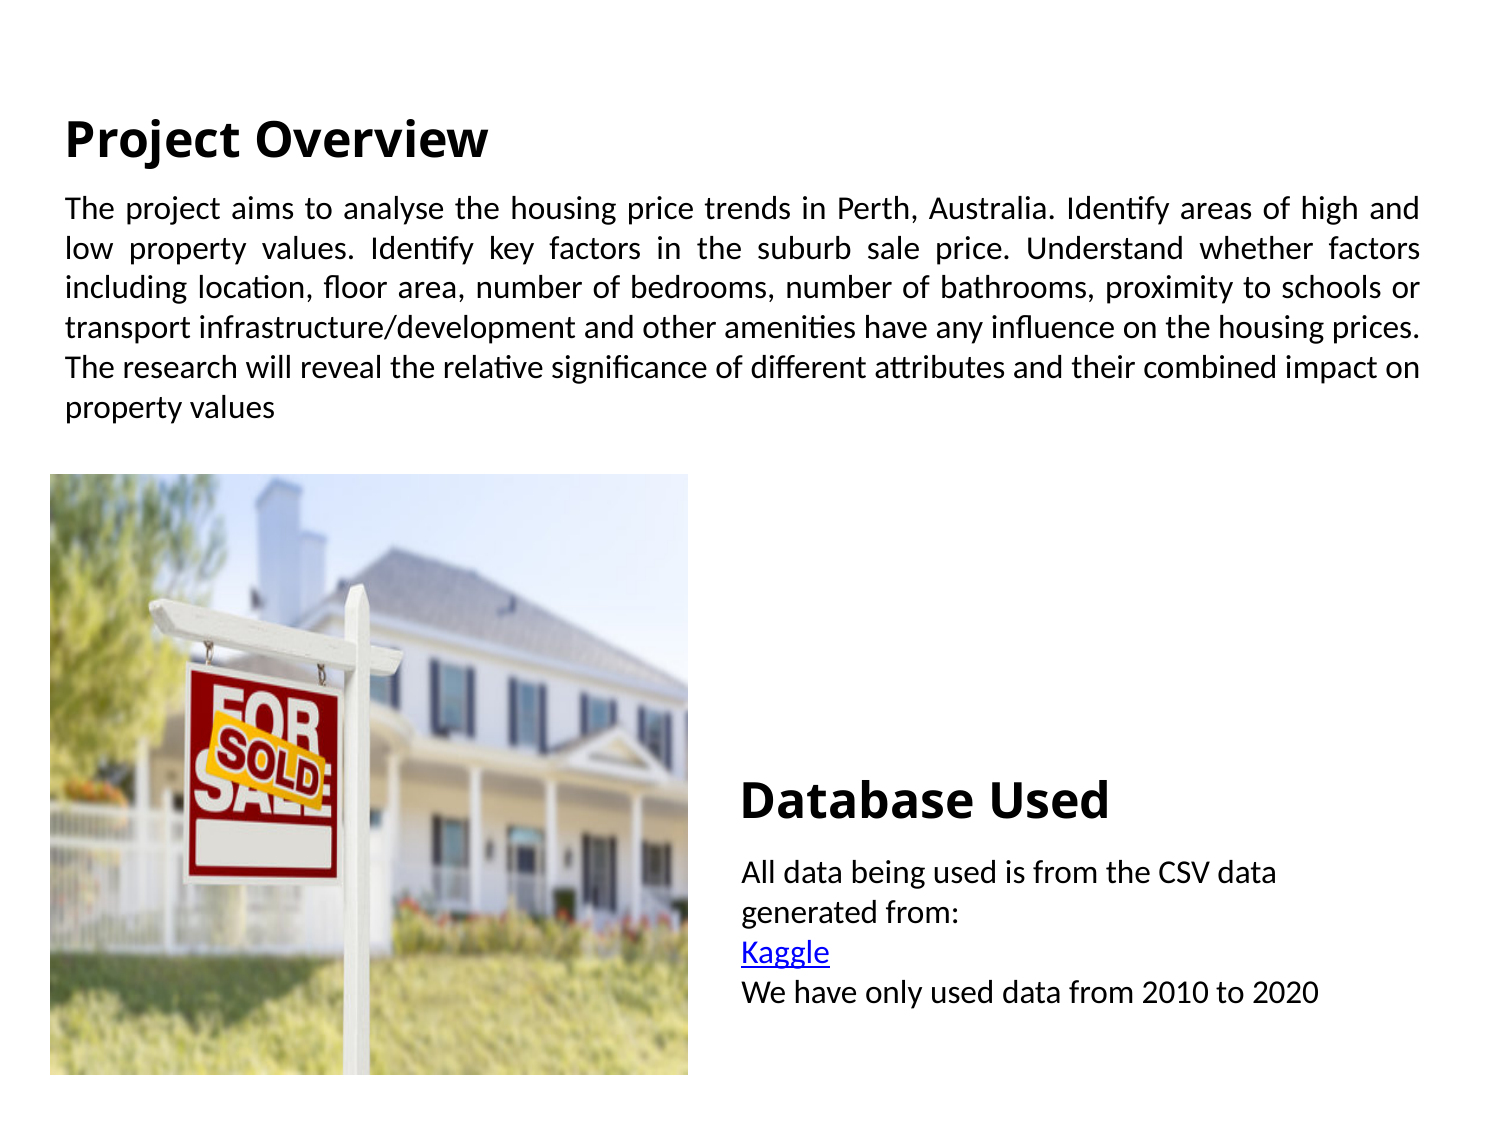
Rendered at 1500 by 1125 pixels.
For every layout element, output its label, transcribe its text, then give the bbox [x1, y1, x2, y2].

text_box Project Overview [49, 99, 813, 175]
text_box All data being used is from the CSV data generated from: Kaggle We have only used data from 2010 to 2020 [726, 842, 1399, 1018]
text_box The project aims to analyse the housing price trends in Perth, Australia. Identify areas of high and low property values. Identify key factors in the suburb sale price. Understand whether factors including location, floor area, number of bedrooms, number of bathrooms, proximity to schools or transport infrastructure/development and other amenities have any influence on the housing prices. The research will reveal the relative significance of different attributes and their combined impact on property values [50, 178, 1438, 433]
picture [49, 474, 688, 1076]
text_box Database Used [724, 761, 1438, 836]
